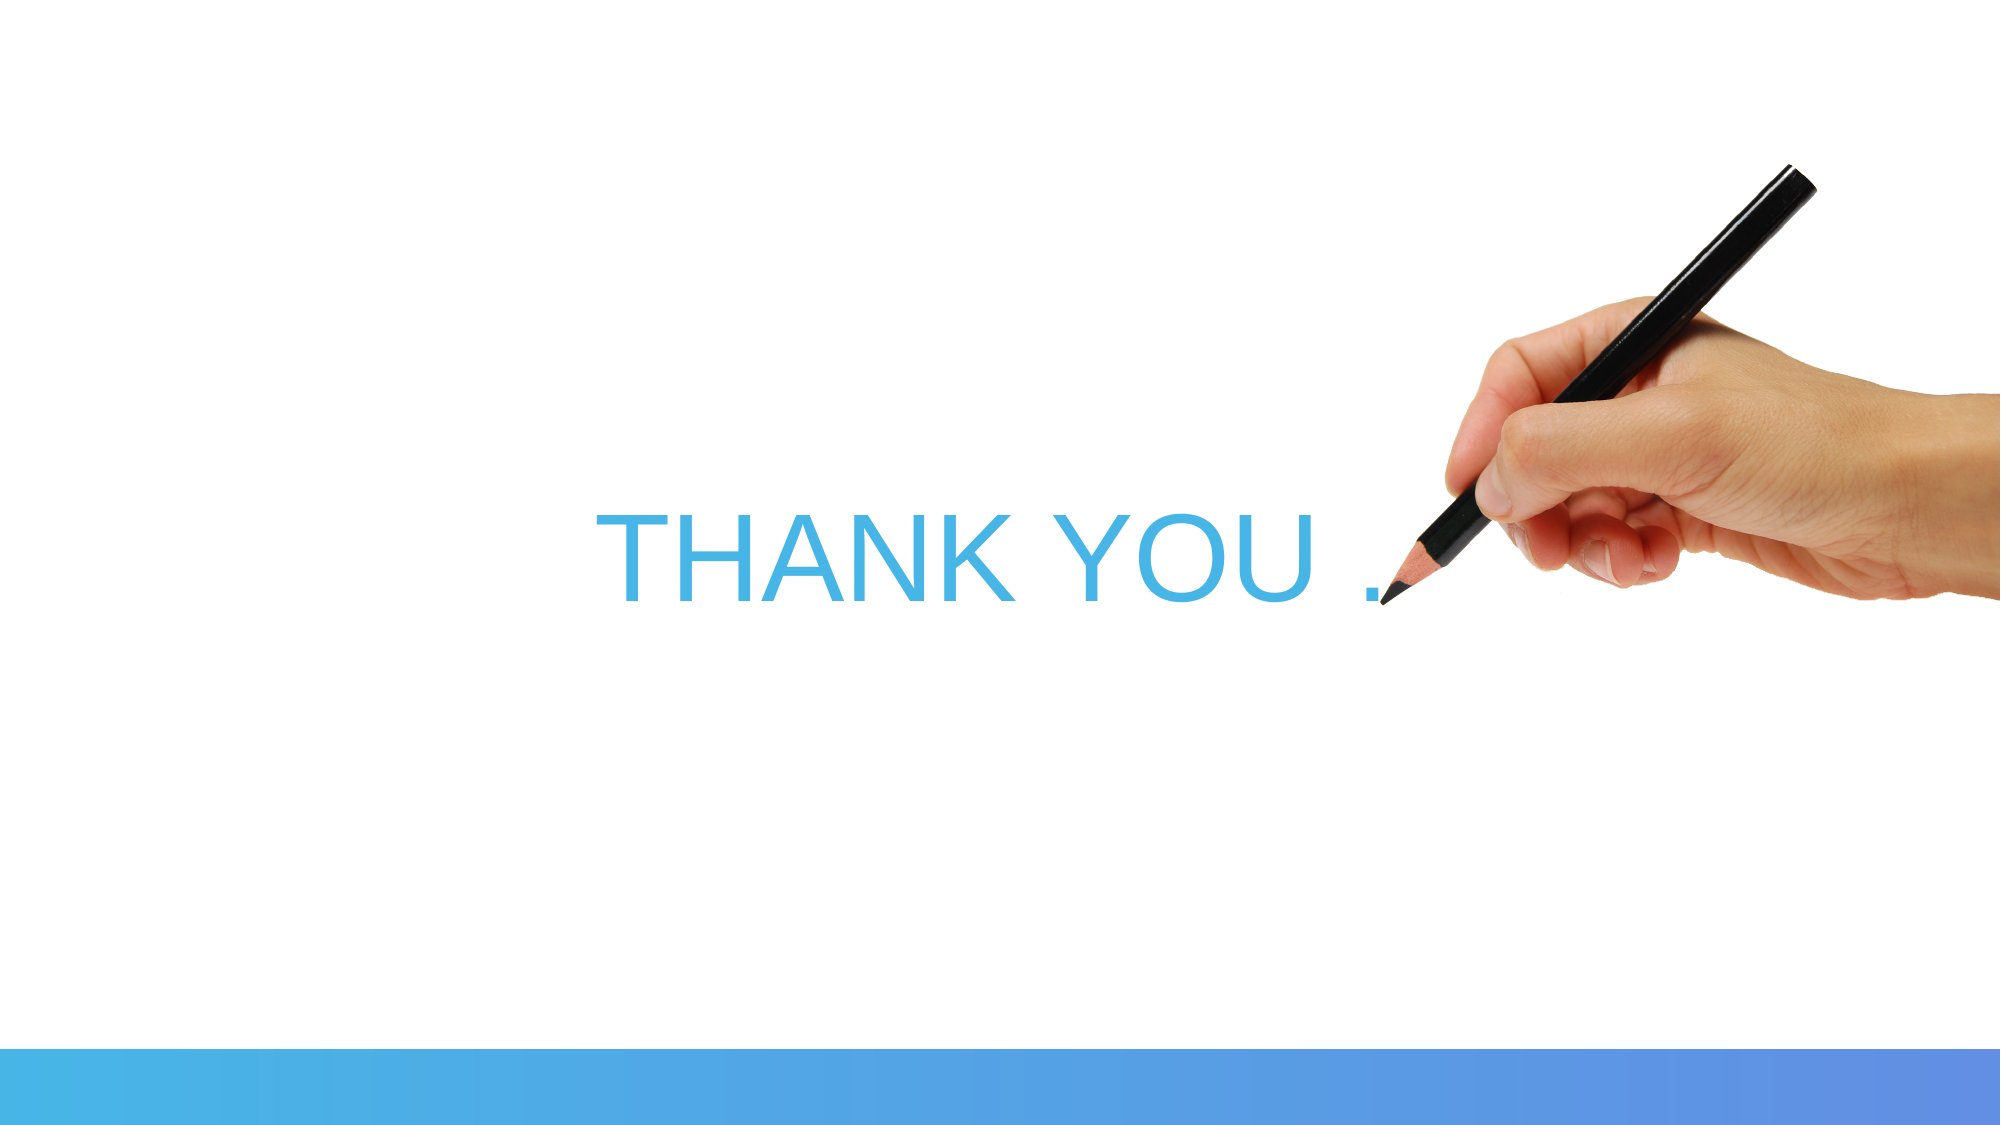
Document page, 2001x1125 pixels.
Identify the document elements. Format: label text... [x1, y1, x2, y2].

picture [1379, 163, 2000, 606]
title THANK YOU . [528, 486, 1406, 653]
